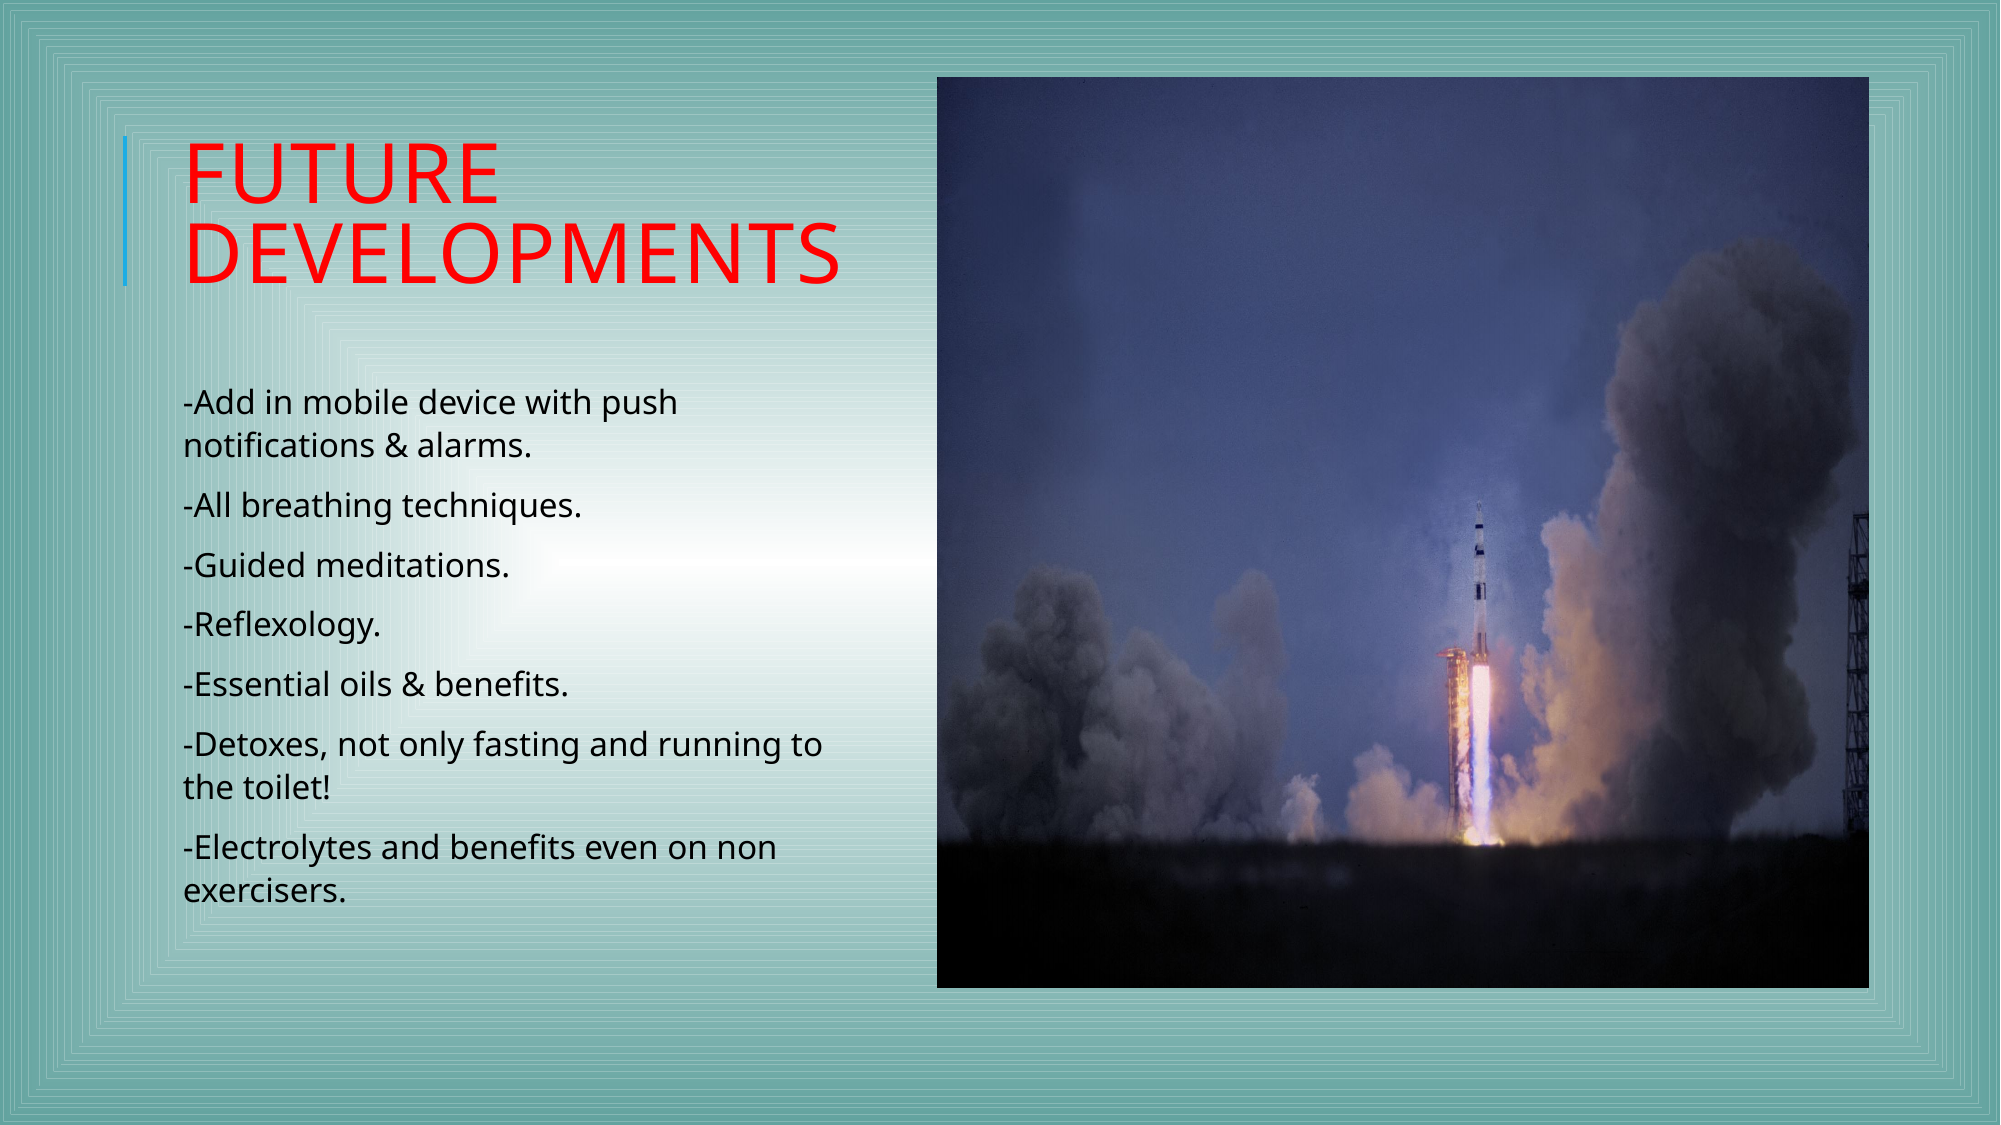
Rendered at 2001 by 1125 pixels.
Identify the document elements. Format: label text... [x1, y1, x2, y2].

title Future developments [168, 77, 888, 363]
list -Add in mobile device with push notifications & alarms. -All breathing techniques. -Guided meditations. -Reflexology. -Essential oils & benefits. -Detoxes, not only fasting and running to the toilet! -Electrolytes and benefits even on non exercisers. [168, 370, 888, 988]
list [937, 77, 1870, 988]
